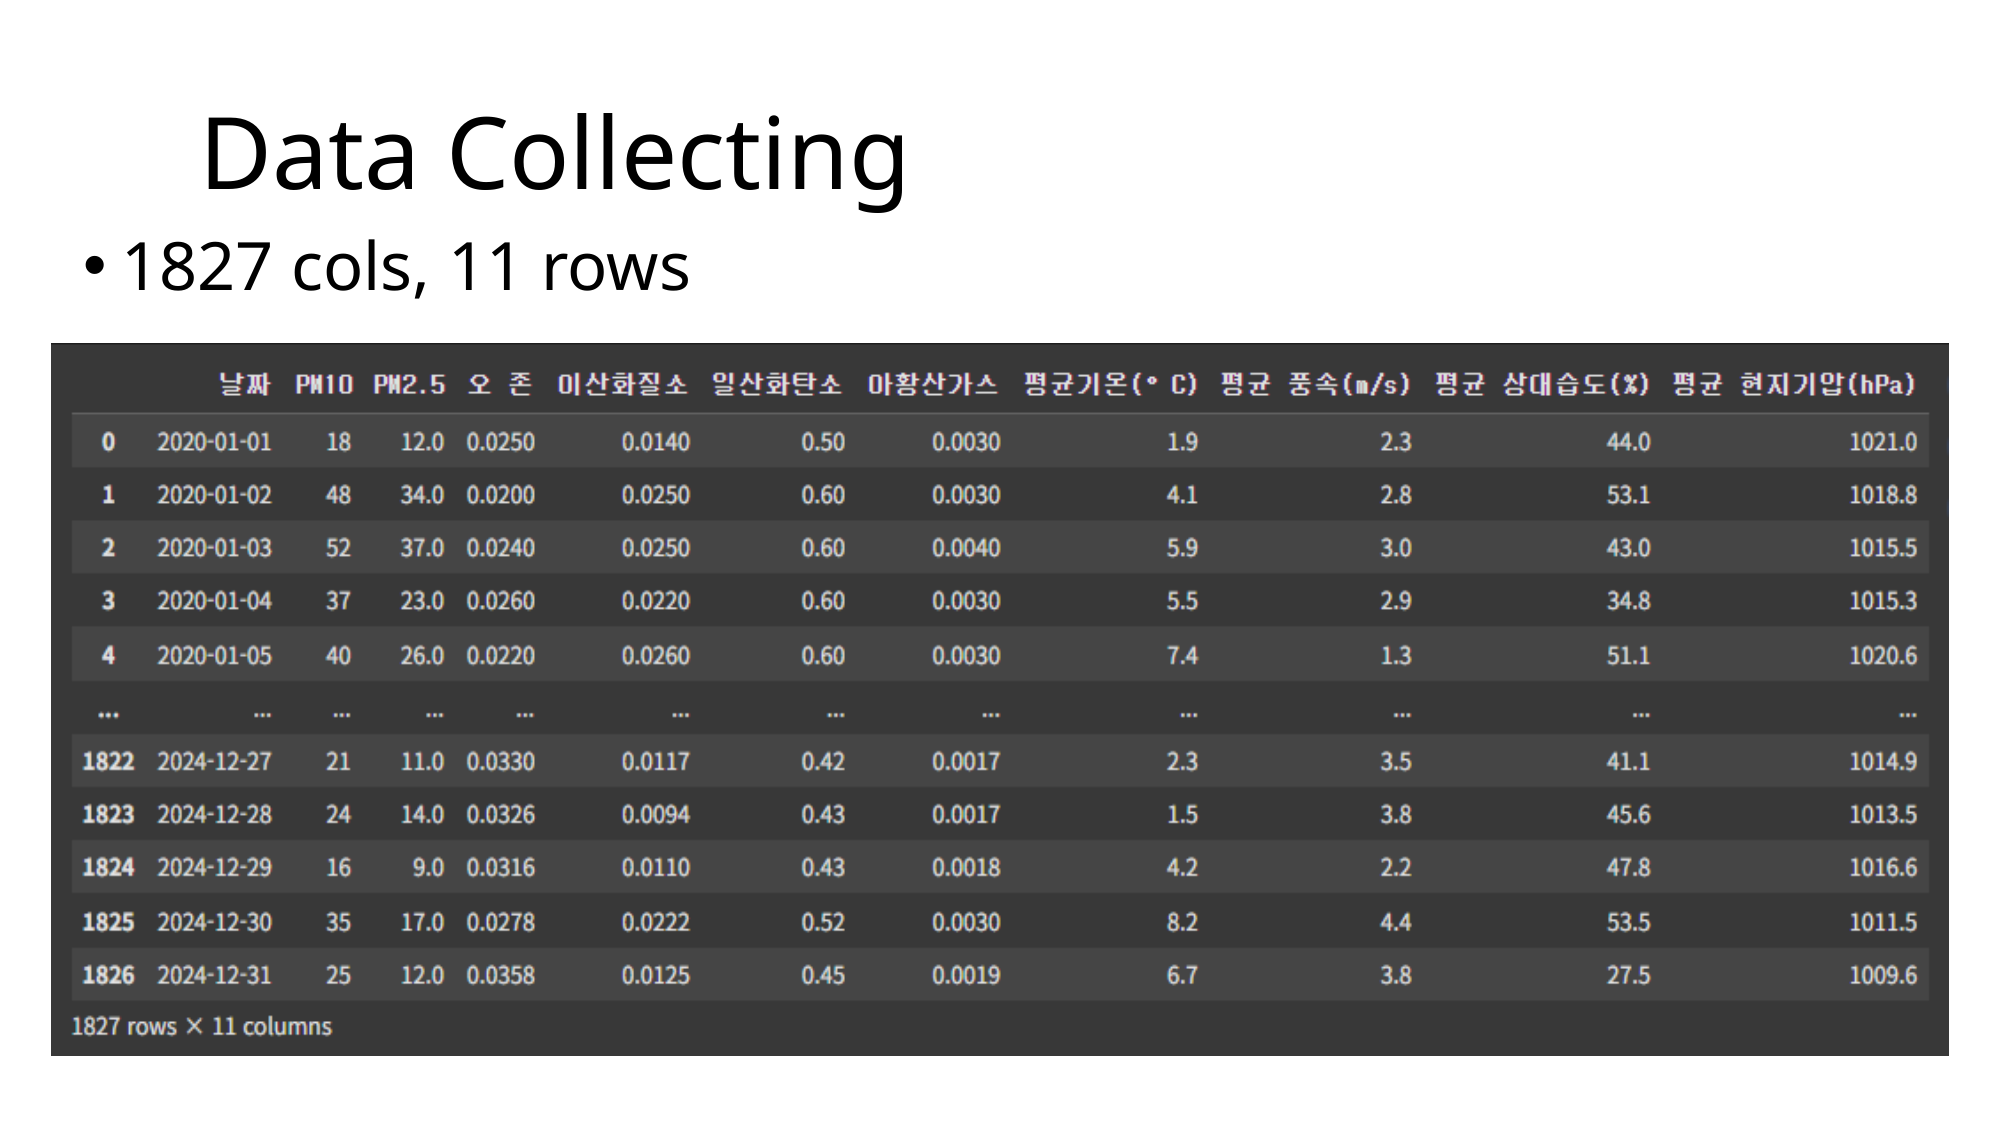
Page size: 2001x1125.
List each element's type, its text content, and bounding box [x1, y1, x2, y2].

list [50, 343, 1950, 1057]
title Data Collecting [184, 29, 1816, 221]
text_box 1827 cols, 11 rows [68, 221, 1972, 316]
